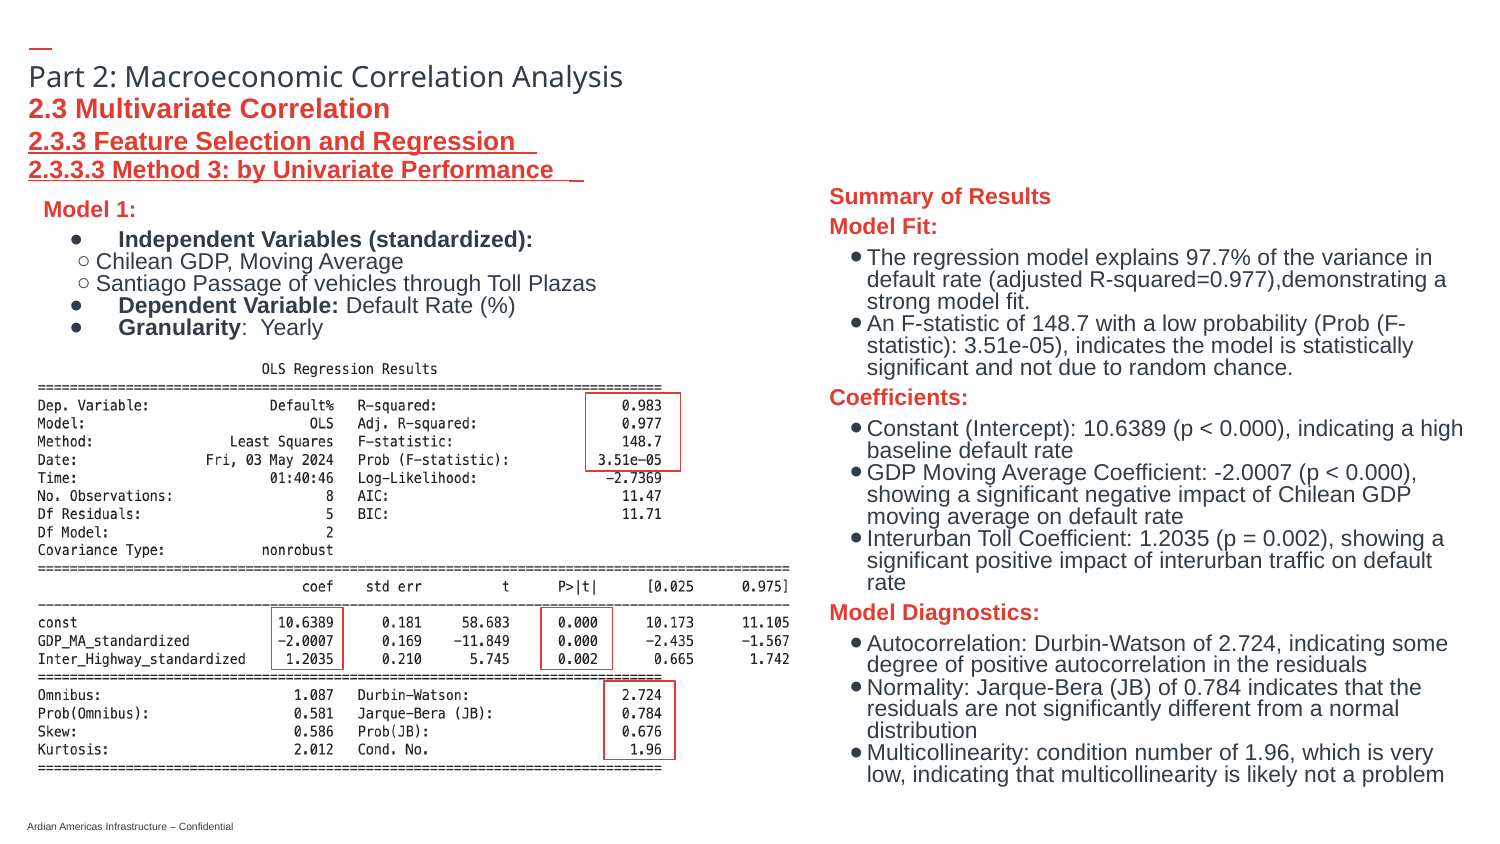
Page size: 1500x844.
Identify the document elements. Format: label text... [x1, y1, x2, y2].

list 2.3 Multivariate Correlation [28, 87, 733, 119]
list 2.3.3.3 Method 3: by Univariate Performance [28, 147, 822, 193]
title Part 2: Macroeconomic Correlation Analysis [28, 55, 1400, 101]
text_box Summary of Results Model Fit: The regression model explains 97.7% of the variance in default rate (adjusted R-squared=0.977),demonstrating a strong model fit. An F-statistic of 148.7 with a low probability (Prob (F-statistic): 3.51e-05), indicates the model is statistically significant and not due to random chance. Coefficients: Constant (Intercept): 10.6389 (p < 0.000), indicating a high baseline default rate GDP Moving Average Coefficient: -2.0007 (p < 0.000), showing a significant negative impact of Chilean GDP moving average on default rate Interurban Toll Coefficient: 1.2035 (p = 0.002), showing a significant positive impact of interurban traffic on default rate Model Diagnostics: Autocorrelation: Durbin-Watson of 2.724, indicating some degree of positive autocorrelation in the residuals Normality: Jarque-Bera (JB) of 0.784 indicates that the residuals are not significantly different from a normal distribution Multicollinearity: condition number of 1.96, which is very low, indicating that multicollinearity is likely not a problem [814, 171, 1493, 803]
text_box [29, 356, 815, 788]
text_box Model 1: Independent Variables (standardized): Chilean GDP, Moving Average Santiago Passage of vehicles through Toll Plazas Dependent Variable: Default Rate (%) Granularity: Yearly [28, 184, 733, 355]
list 2.3.3 Feature Selection and Regression [28, 119, 822, 147]
